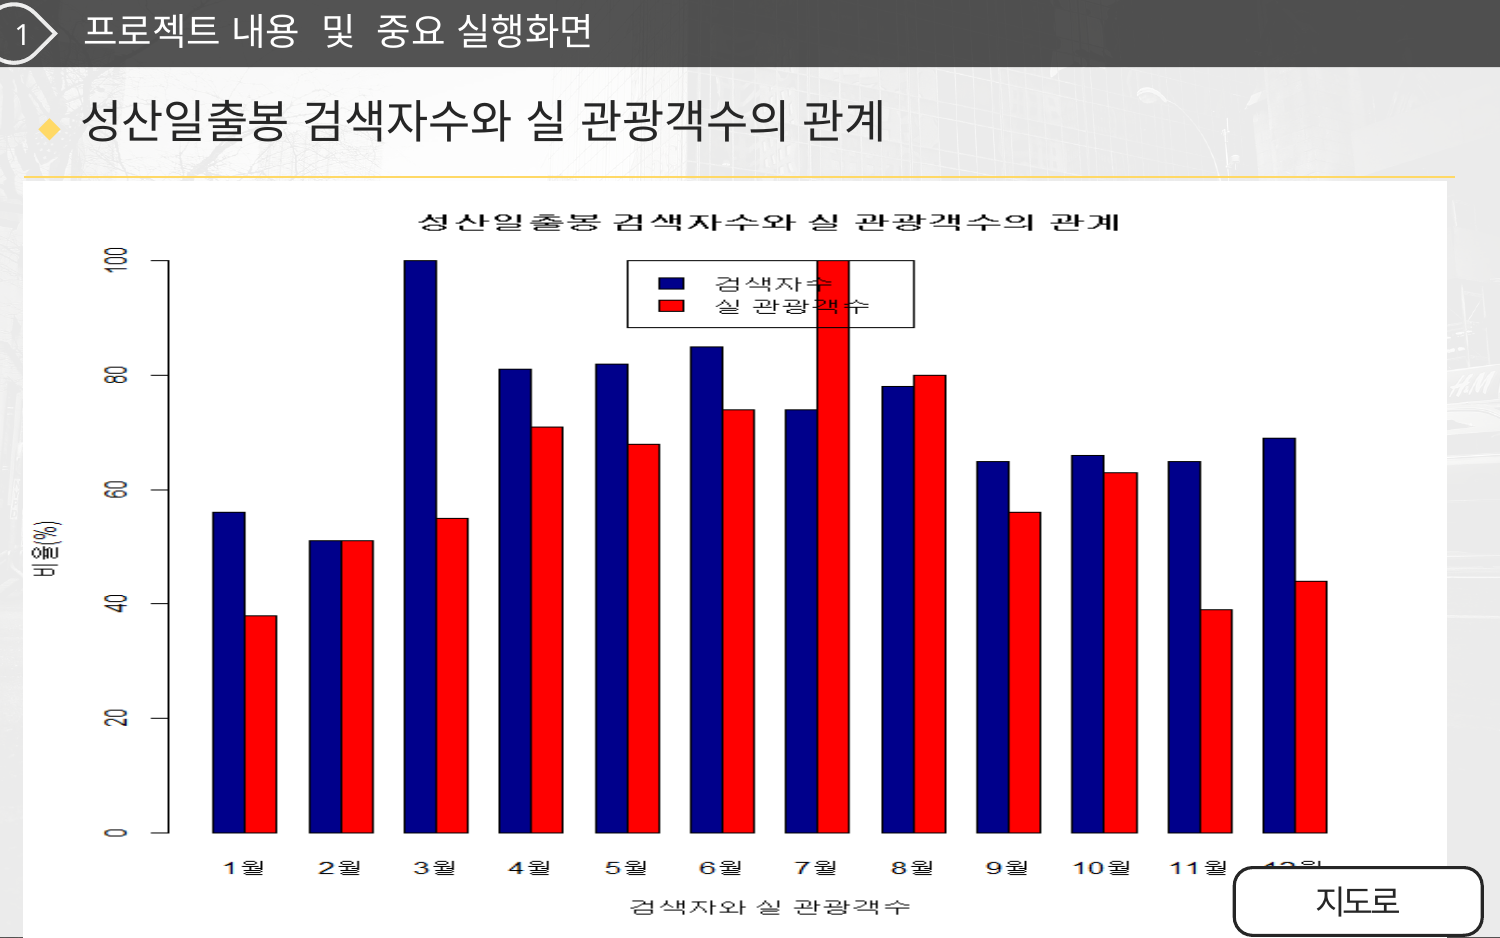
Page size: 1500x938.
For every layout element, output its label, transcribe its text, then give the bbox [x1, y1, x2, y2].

text_box 지도로 [1447, 867, 1483, 936]
title 1 프로젝트 내용 및 중요 실행화면 [0, 0, 811, 68]
text_box ◆ 성산일출봉 검색자수와 실 관광객수의 관계 [23, 90, 1424, 159]
picture [23, 181, 1447, 938]
